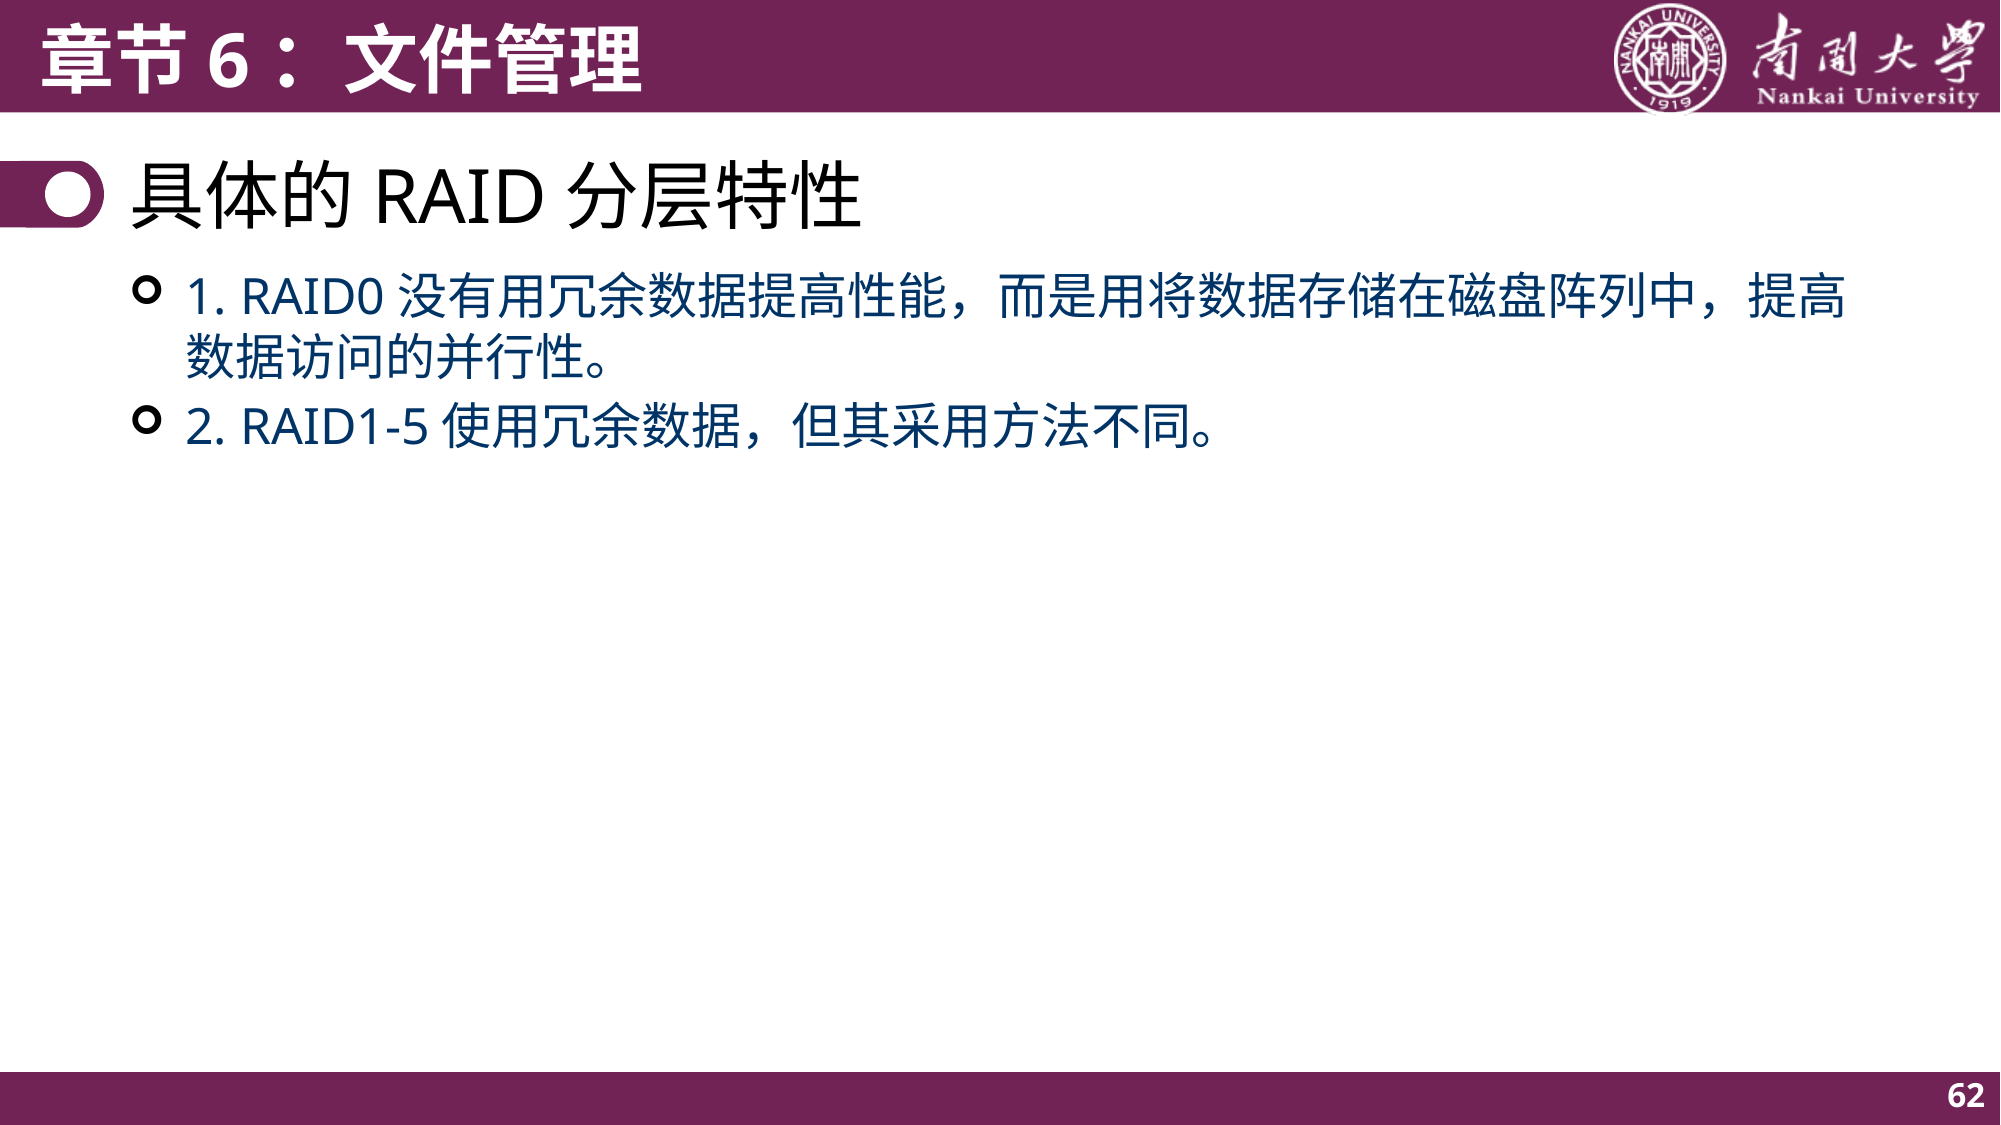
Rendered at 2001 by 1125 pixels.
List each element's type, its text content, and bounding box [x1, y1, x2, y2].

list 1. RAID0没有用冗余数据提高性能，而是用将数据存储在磁盘阵列中，提高数据访问的并行性。 2. RAID1-5使用冗余数据，但其采用方法不同。 [114, 257, 1886, 972]
slide_number 62 [1550, 1070, 2000, 1124]
picture [1614, 2, 2001, 120]
title 具体的RAID分层特性 [114, 143, 1886, 255]
